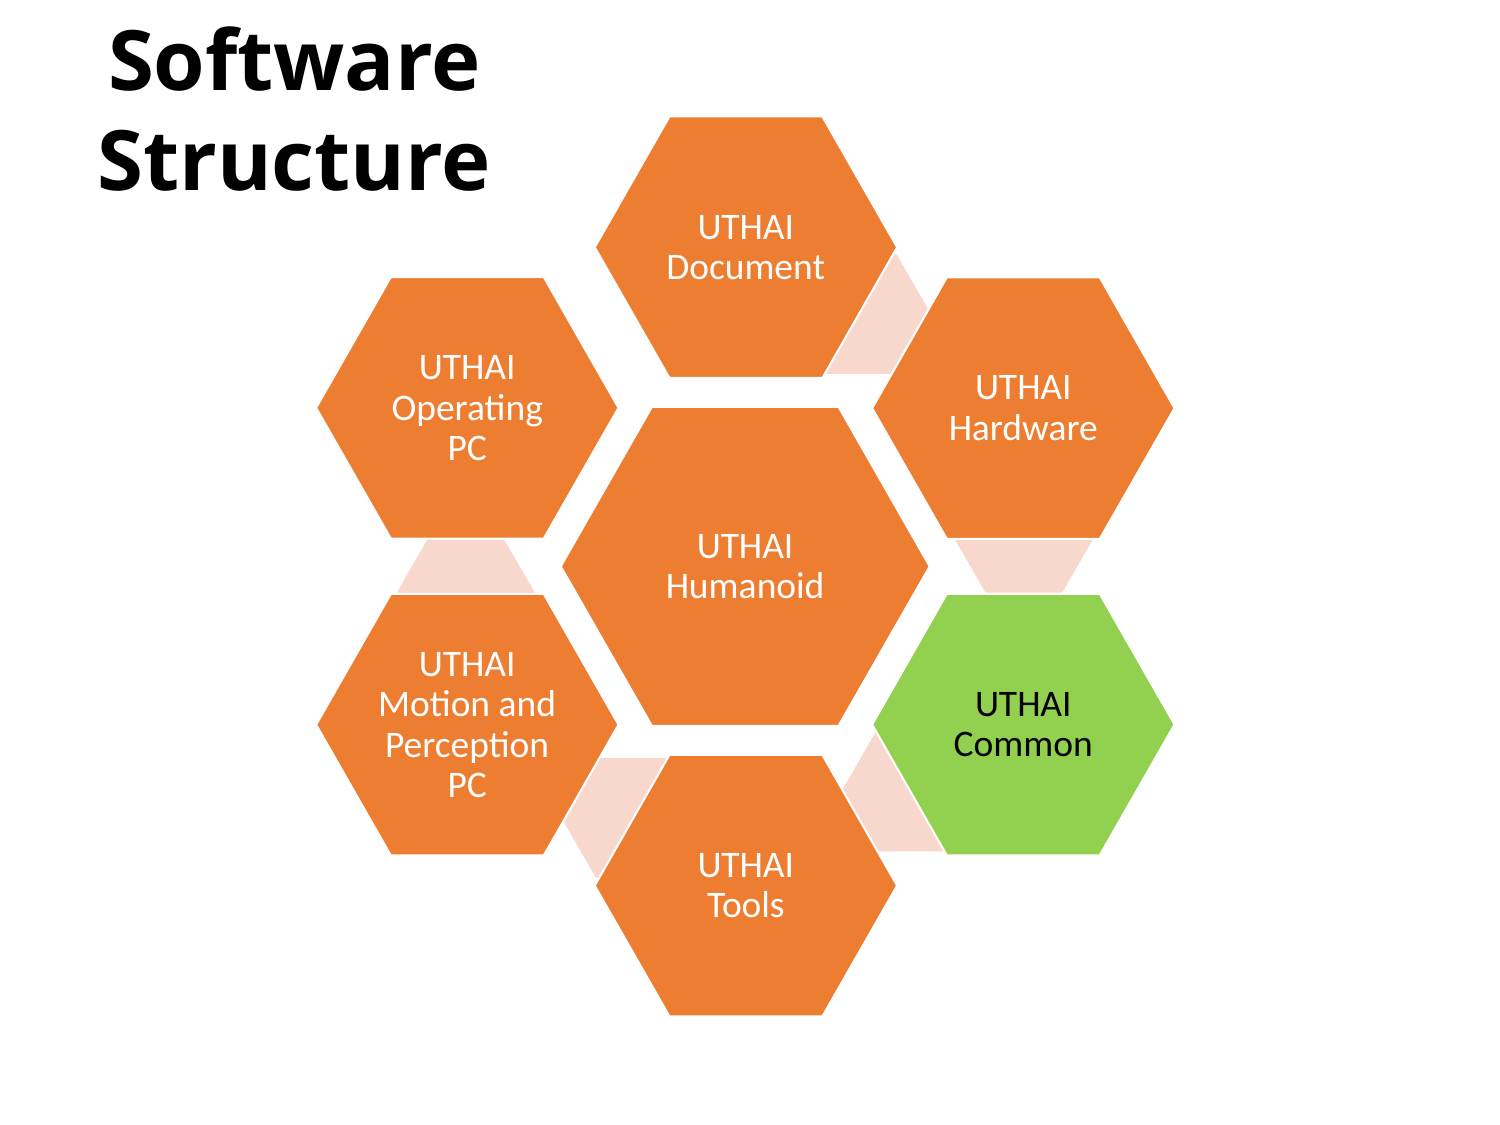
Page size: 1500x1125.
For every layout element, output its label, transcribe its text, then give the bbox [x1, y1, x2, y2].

text_box Software Structure [0, 0, 590, 215]
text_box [115, 116, 1376, 1017]
